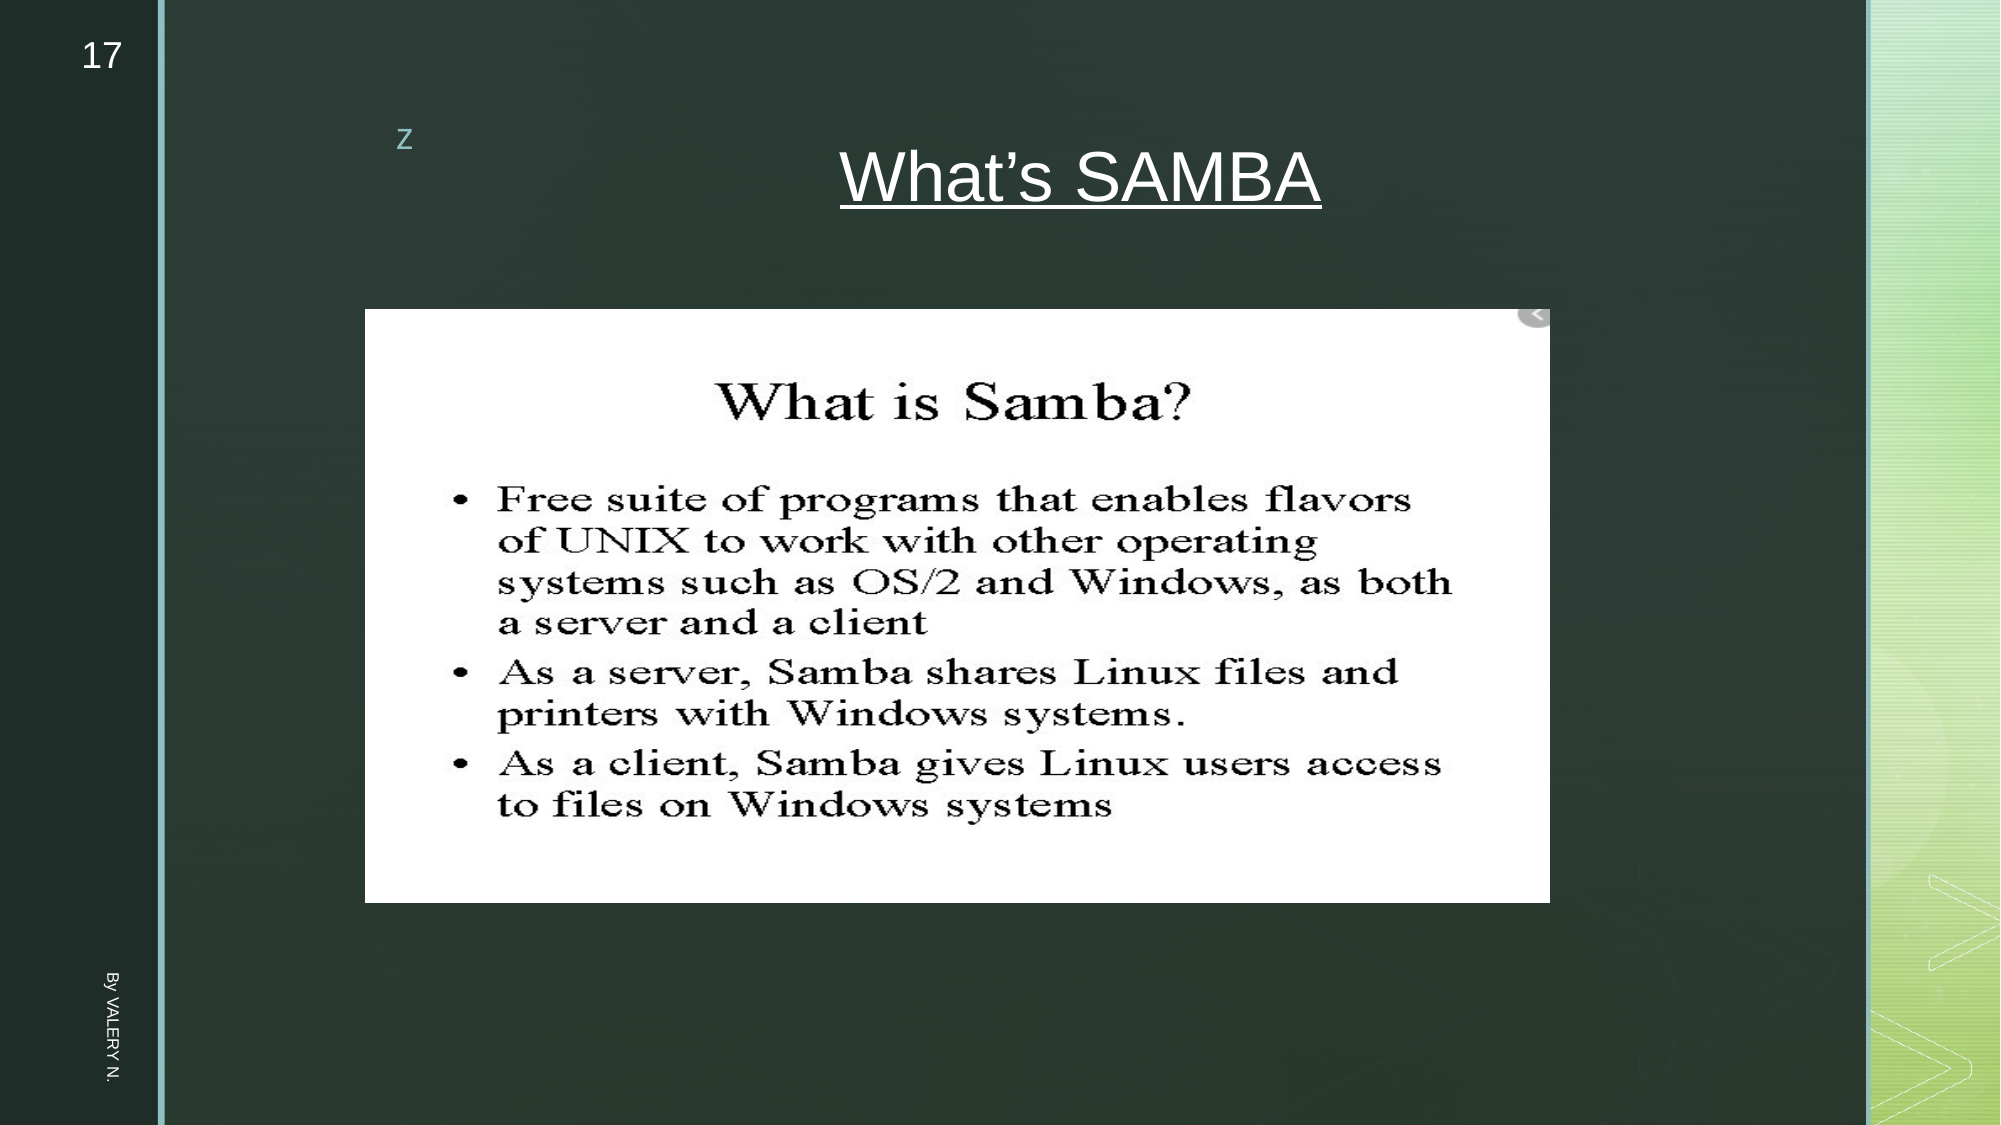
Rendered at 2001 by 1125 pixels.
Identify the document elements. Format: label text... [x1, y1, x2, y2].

title What’s SAMBA [428, 132, 1734, 310]
slide_number 17 [25, 26, 131, 80]
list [364, 309, 1550, 903]
picture [1871, 0, 2001, 1125]
footer By VALERY N. [101, 132, 131, 1098]
